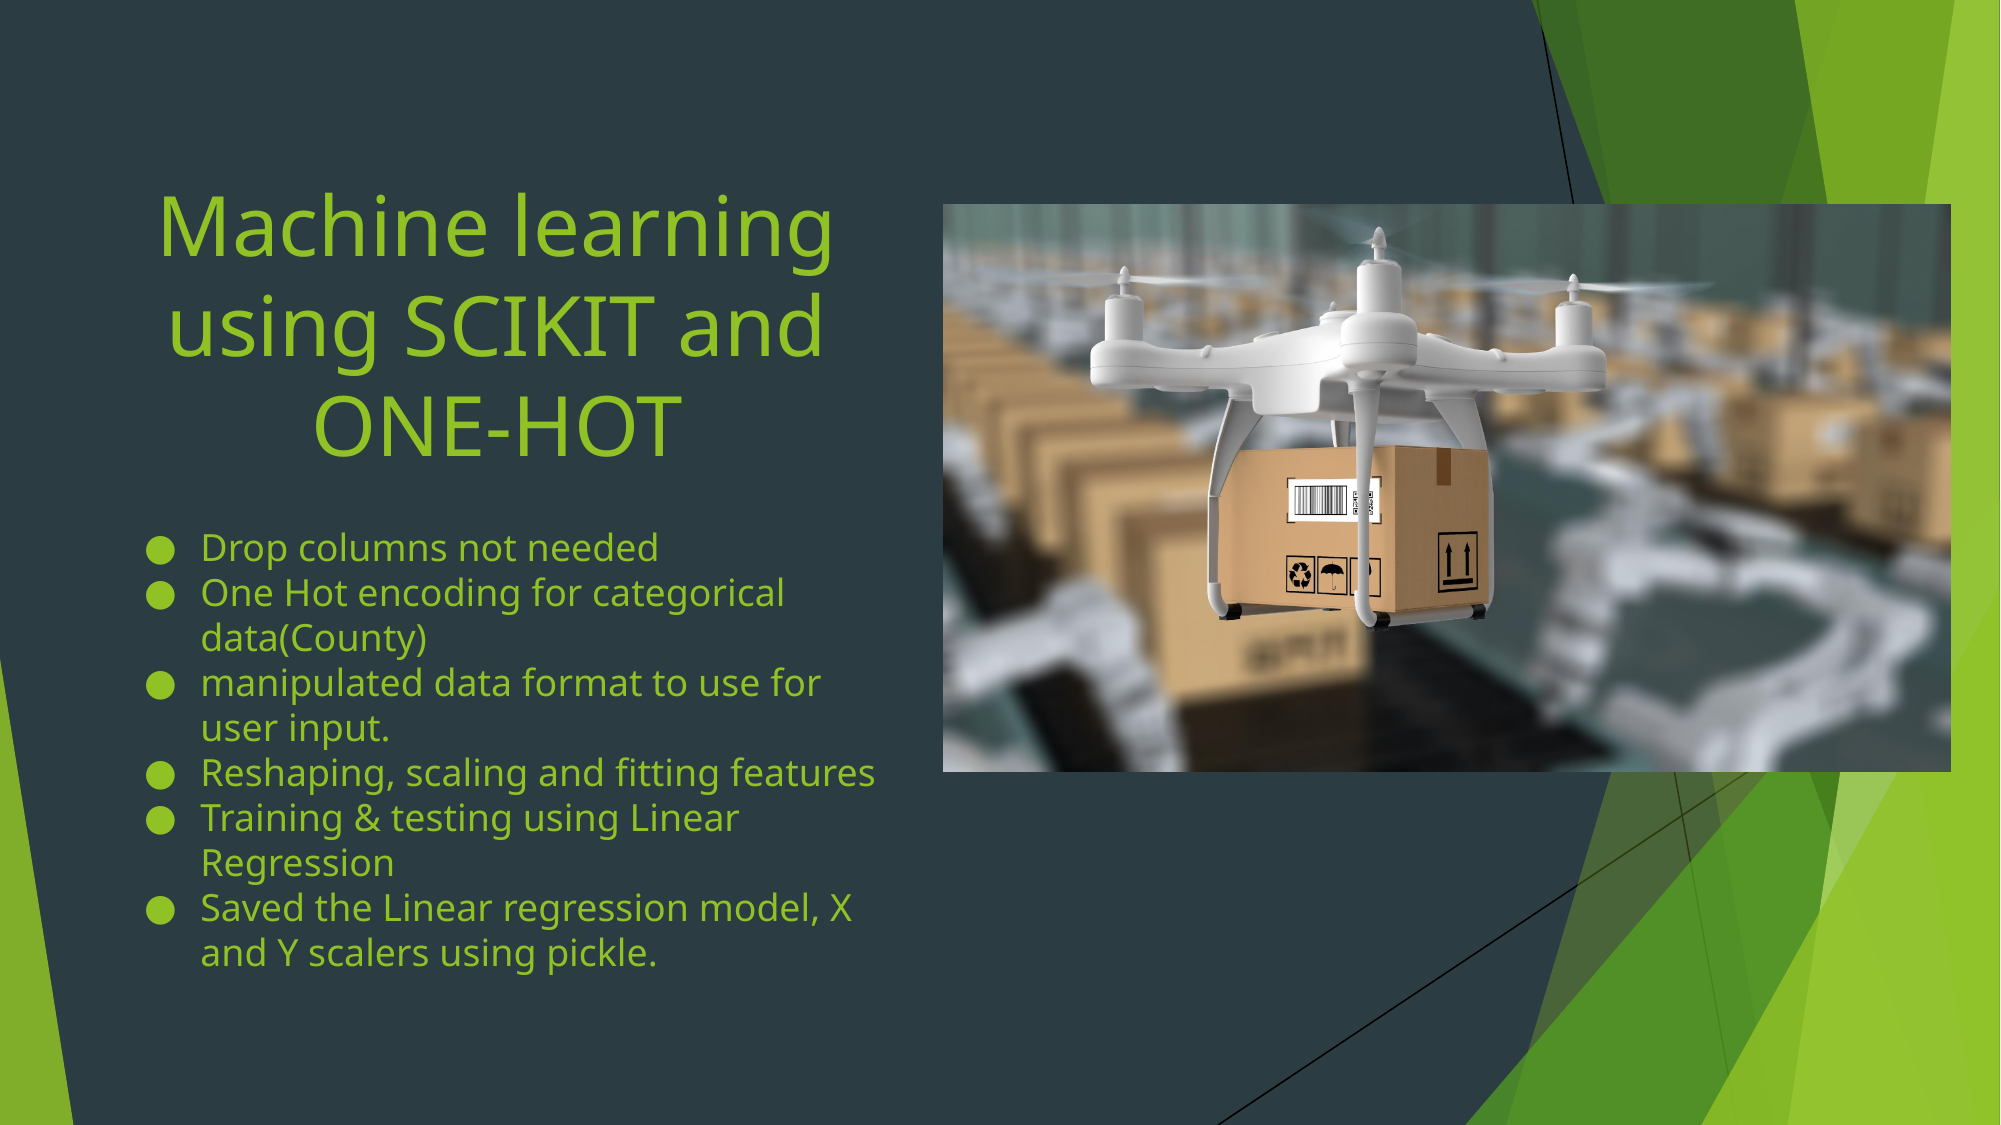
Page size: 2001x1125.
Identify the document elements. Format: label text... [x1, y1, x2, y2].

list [943, 204, 1952, 772]
text_box Drop columns not needed One Hot encoding for categorical data(County) manipulated data format to use for user input. Reshaping, scaling and fitting features Training & testing using Linear Regression Saved the Linear regression model, X and Y scalers using pickle. [110, 508, 894, 1034]
title Machine learning using SCIKIT and ONE-HOT [87, 127, 908, 519]
